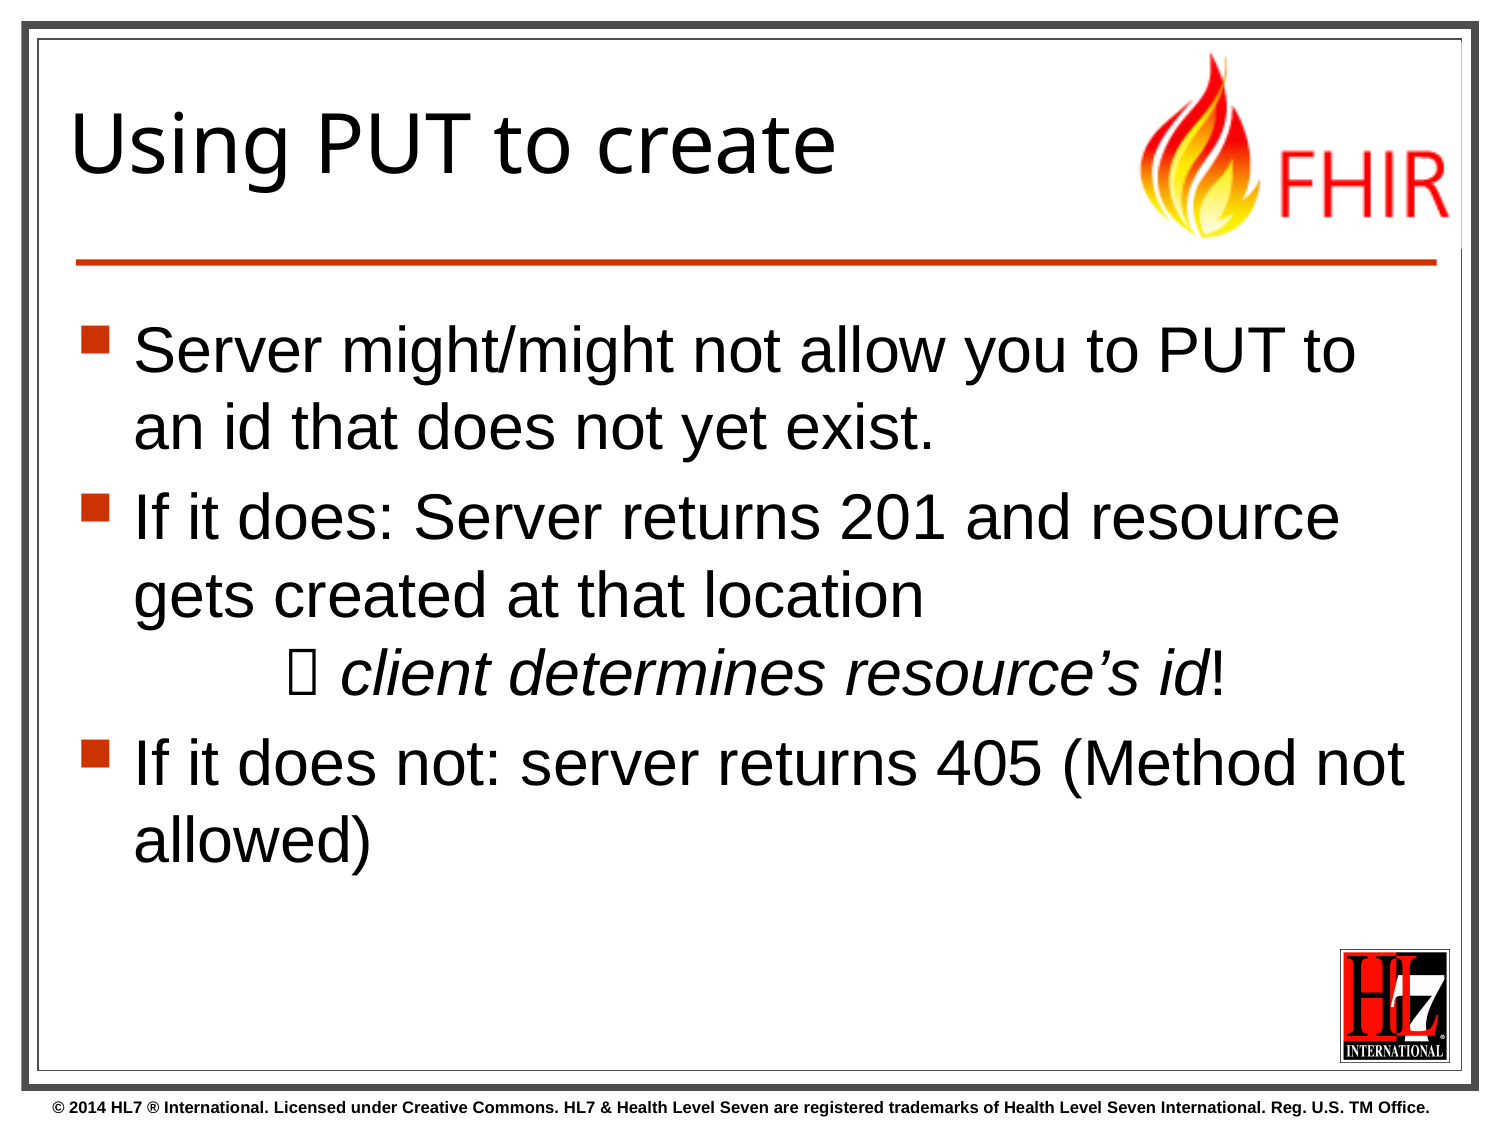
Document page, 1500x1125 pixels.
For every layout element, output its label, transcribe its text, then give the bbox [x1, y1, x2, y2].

list Server might/might not allow you to PUT to an id that does not yet exist. If it does: Server returns 201 and resource gets created at that location  client determines resource’s id! If it does not: server returns 405 (Method not allowed) [62, 299, 1438, 1035]
picture [1340, 949, 1450, 1063]
picture [1128, 42, 1462, 249]
title Using PUT to create [53, 54, 1128, 244]
